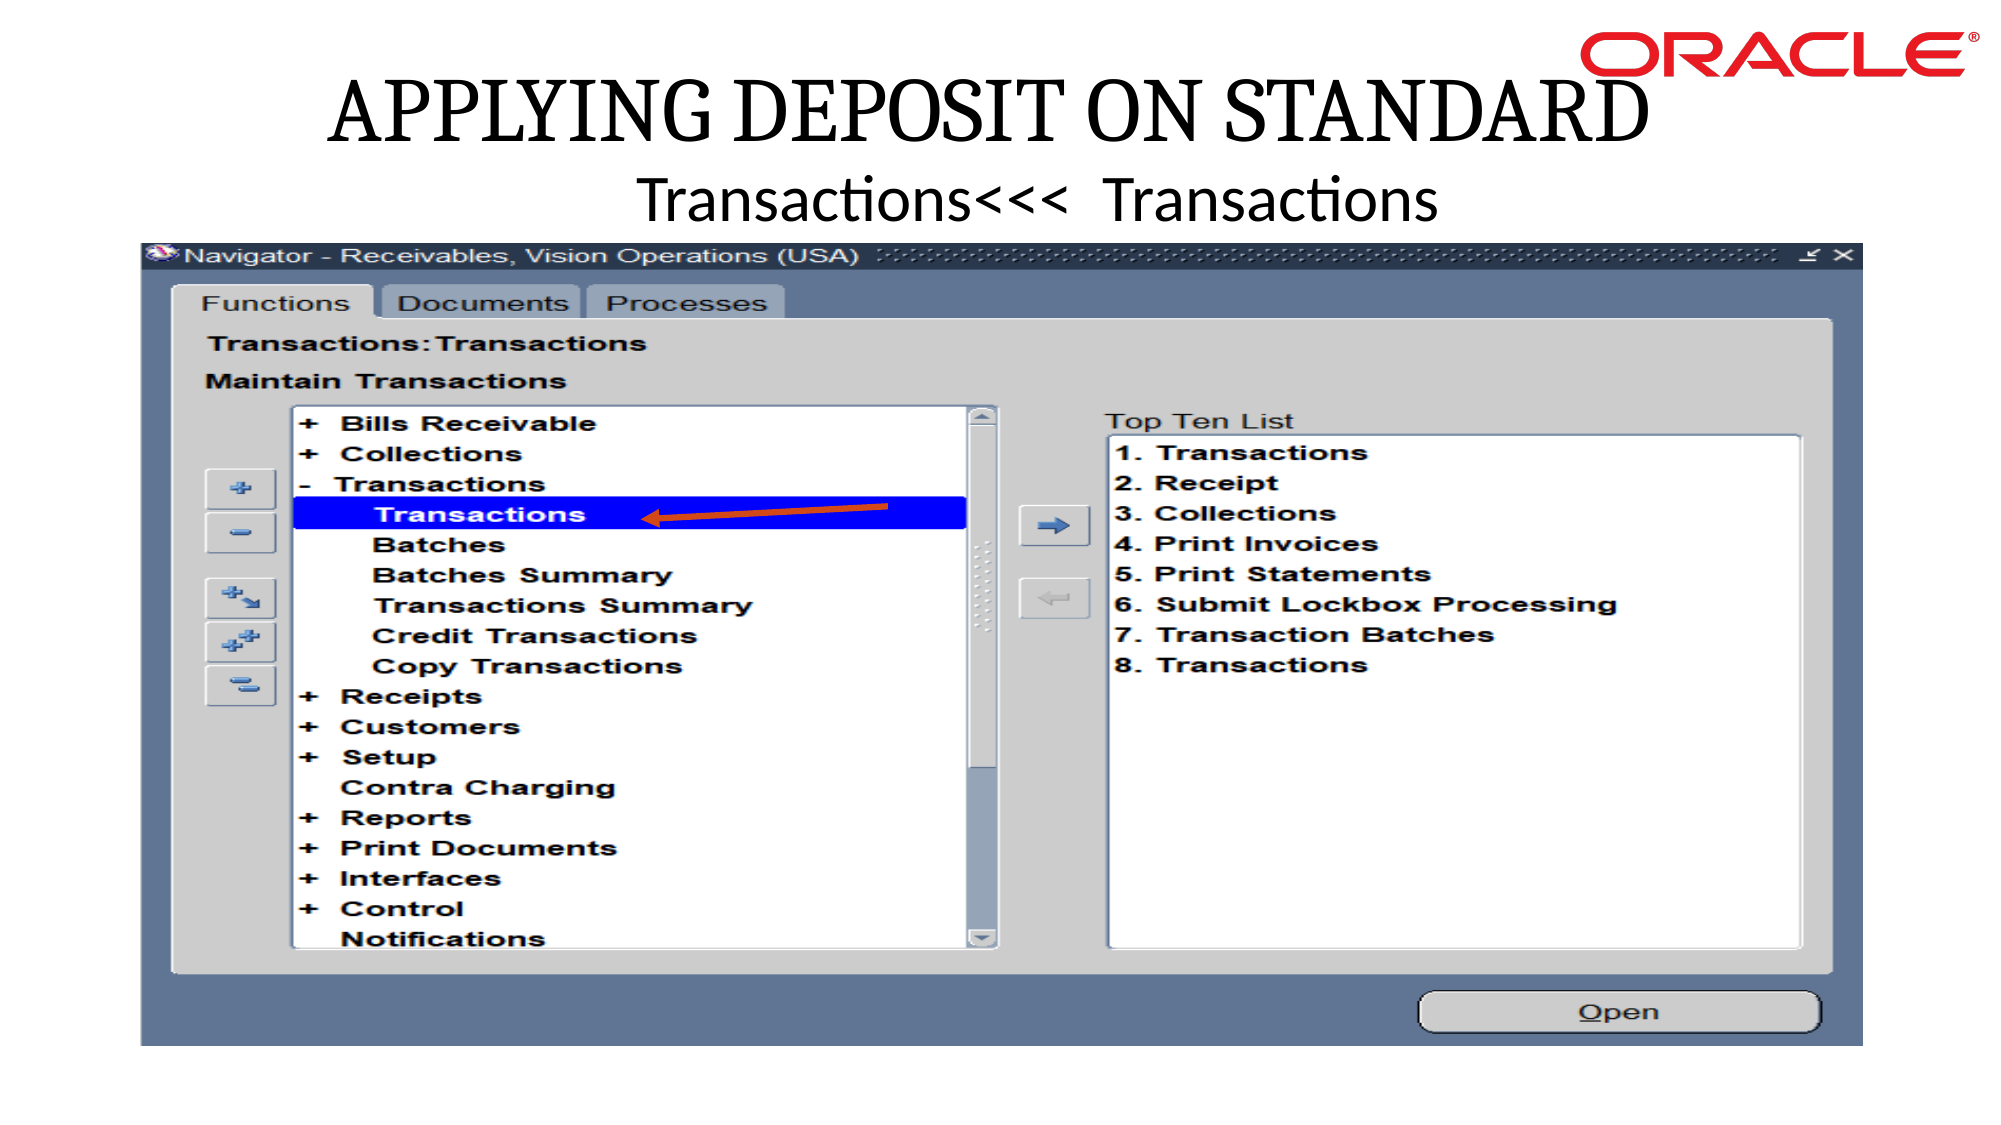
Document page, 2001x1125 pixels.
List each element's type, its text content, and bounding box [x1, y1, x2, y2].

picture [1558, 3, 2001, 105]
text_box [643, 508, 886, 517]
picture [140, 243, 1862, 1045]
text_box Transactions<<< Transactions [36, 147, 2000, 243]
title Applying Deposit on standard [137, 50, 1863, 147]
